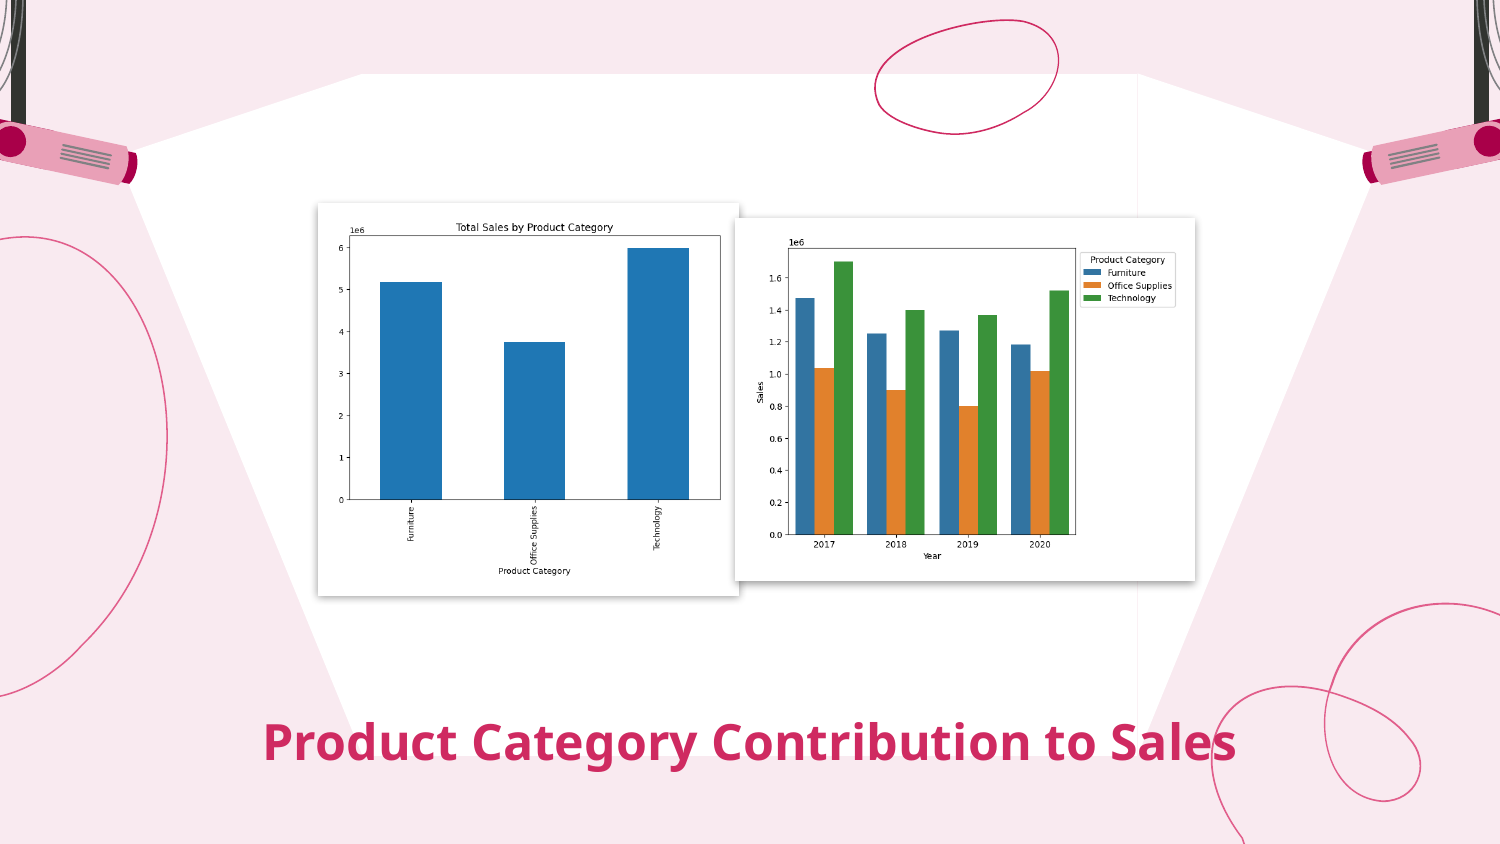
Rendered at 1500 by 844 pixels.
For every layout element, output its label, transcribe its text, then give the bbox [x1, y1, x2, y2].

picture [332, 217, 726, 582]
picture [749, 232, 1182, 567]
title Product Category Contribution to Sales [210, 778, 1290, 844]
